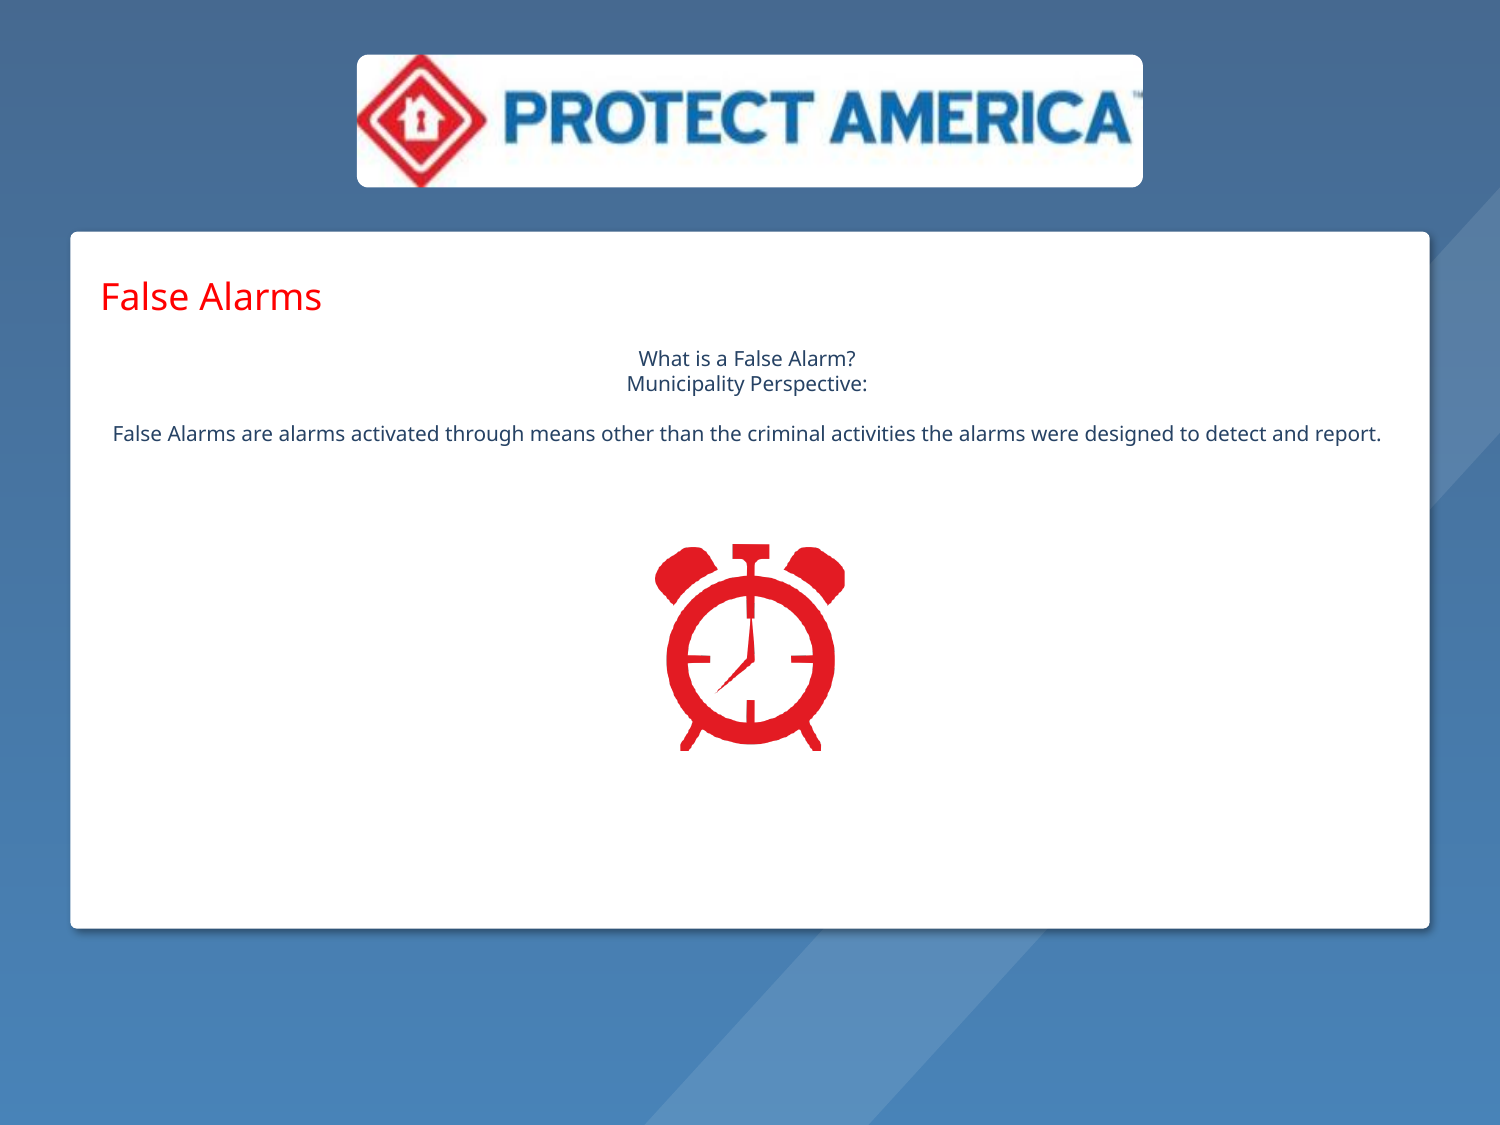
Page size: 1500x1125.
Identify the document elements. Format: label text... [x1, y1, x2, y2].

text_box False Alarms [85, 267, 1336, 333]
picture [654, 543, 845, 751]
text_box What is a False Alarm? Municipality Perspective: False Alarms are alarms activated through means other than the criminal activities the alarms were designed to detect and report. [85, 338, 1415, 453]
picture [356, 54, 1143, 188]
